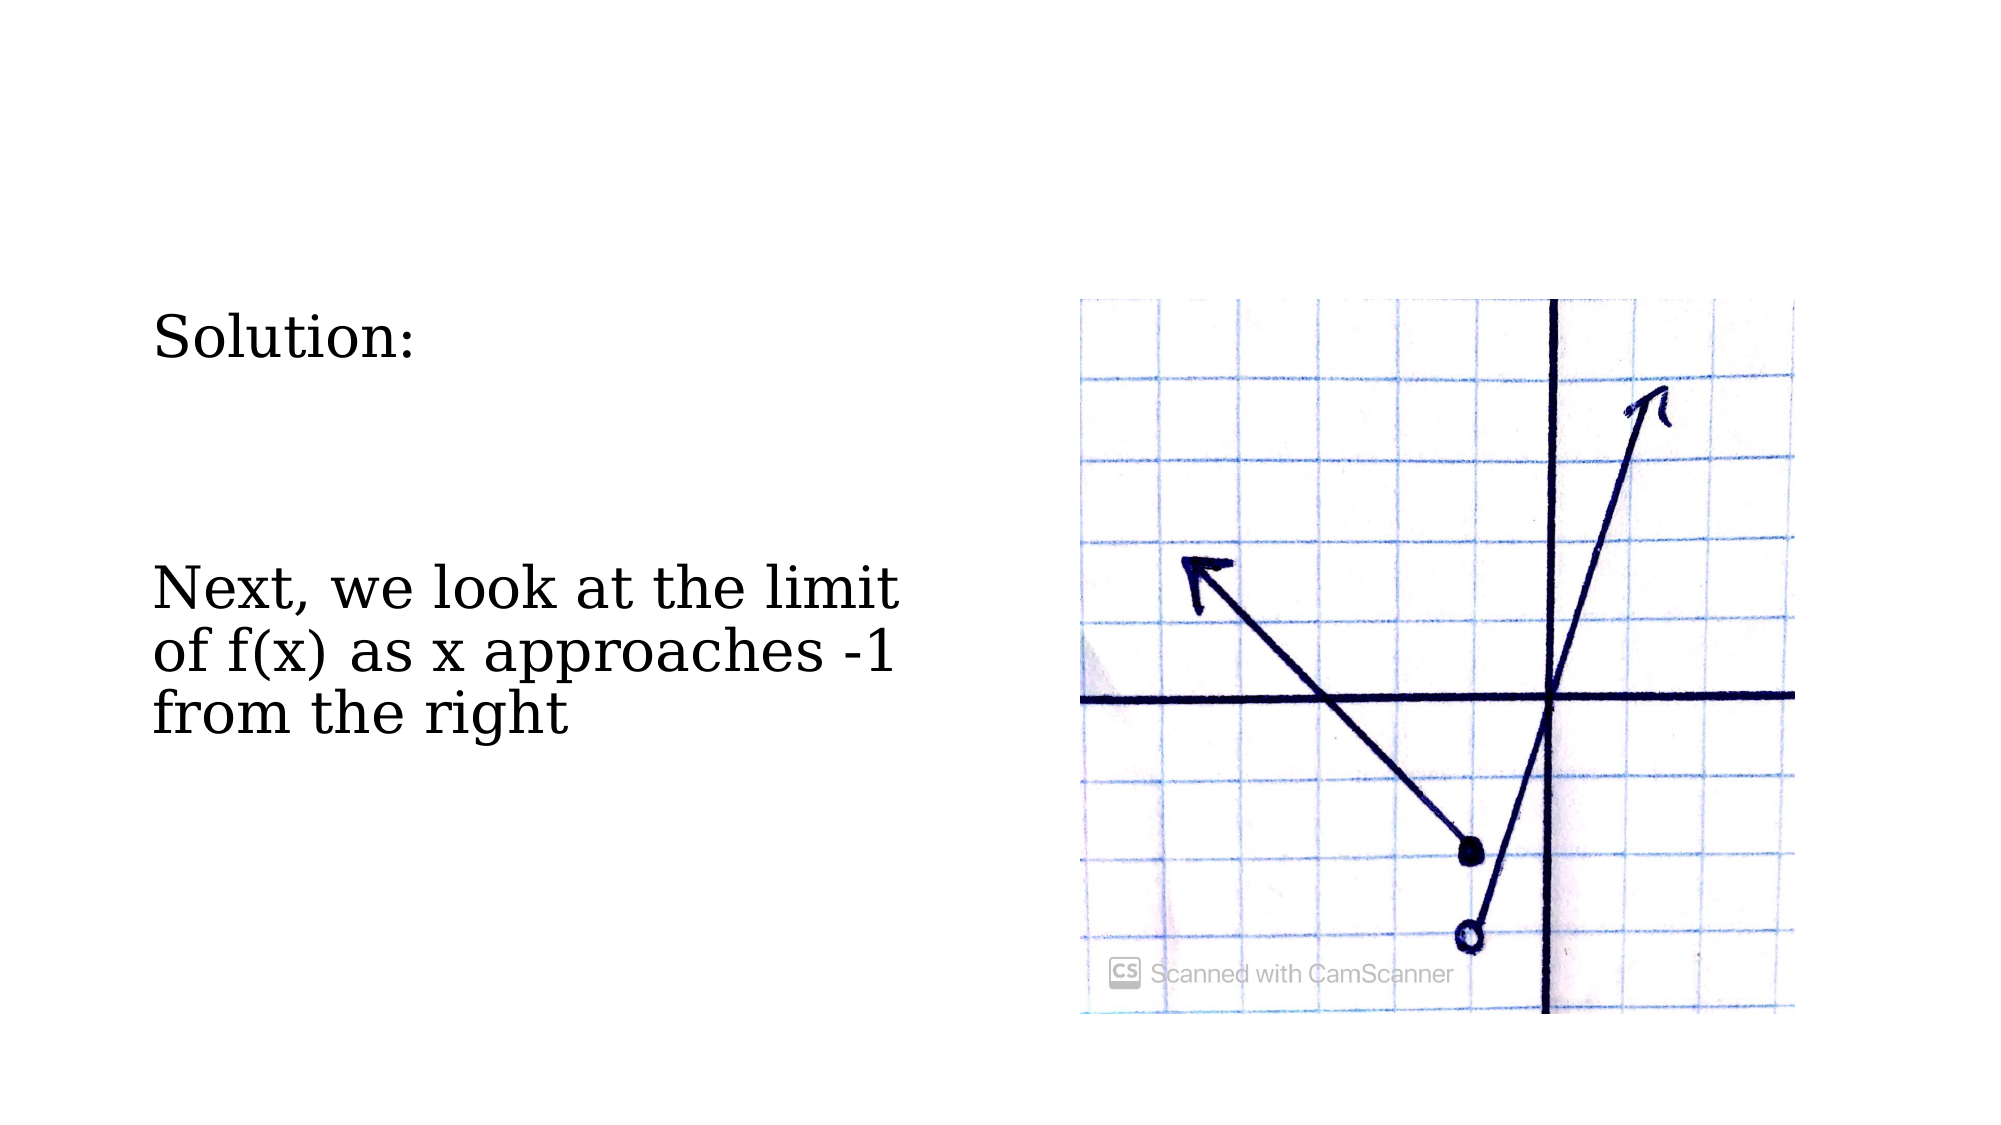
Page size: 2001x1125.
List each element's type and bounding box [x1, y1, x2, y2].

list [1080, 299, 1795, 1014]
